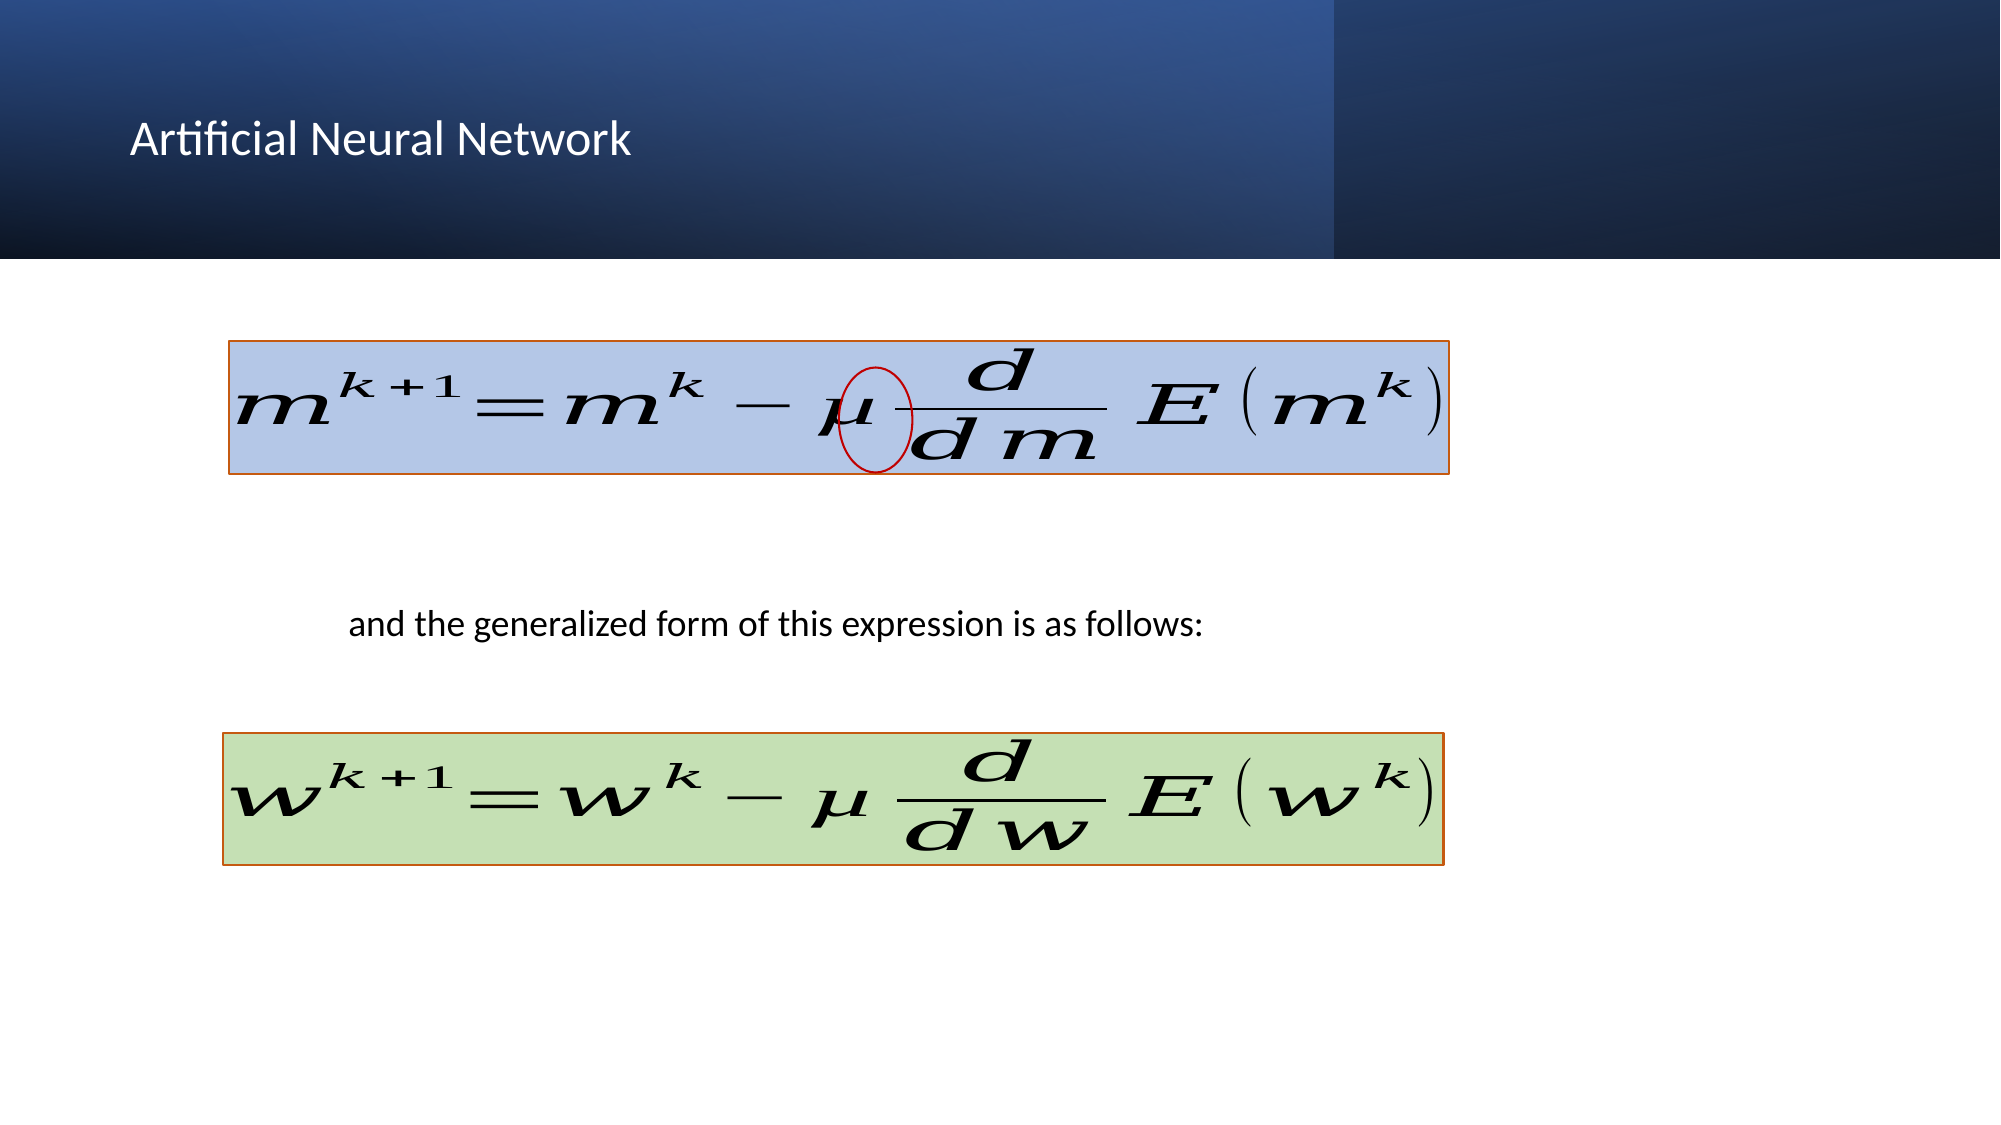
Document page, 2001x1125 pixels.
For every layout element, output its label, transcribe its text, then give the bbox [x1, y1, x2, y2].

text_box [0, 0, 2000, 259]
text_box [837, 366, 914, 474]
text_box [0, 260, 2000, 1125]
text_box and the generalized form of this expression is as follows: [333, 591, 1334, 652]
title Artificial Neural Network [114, 40, 1613, 231]
